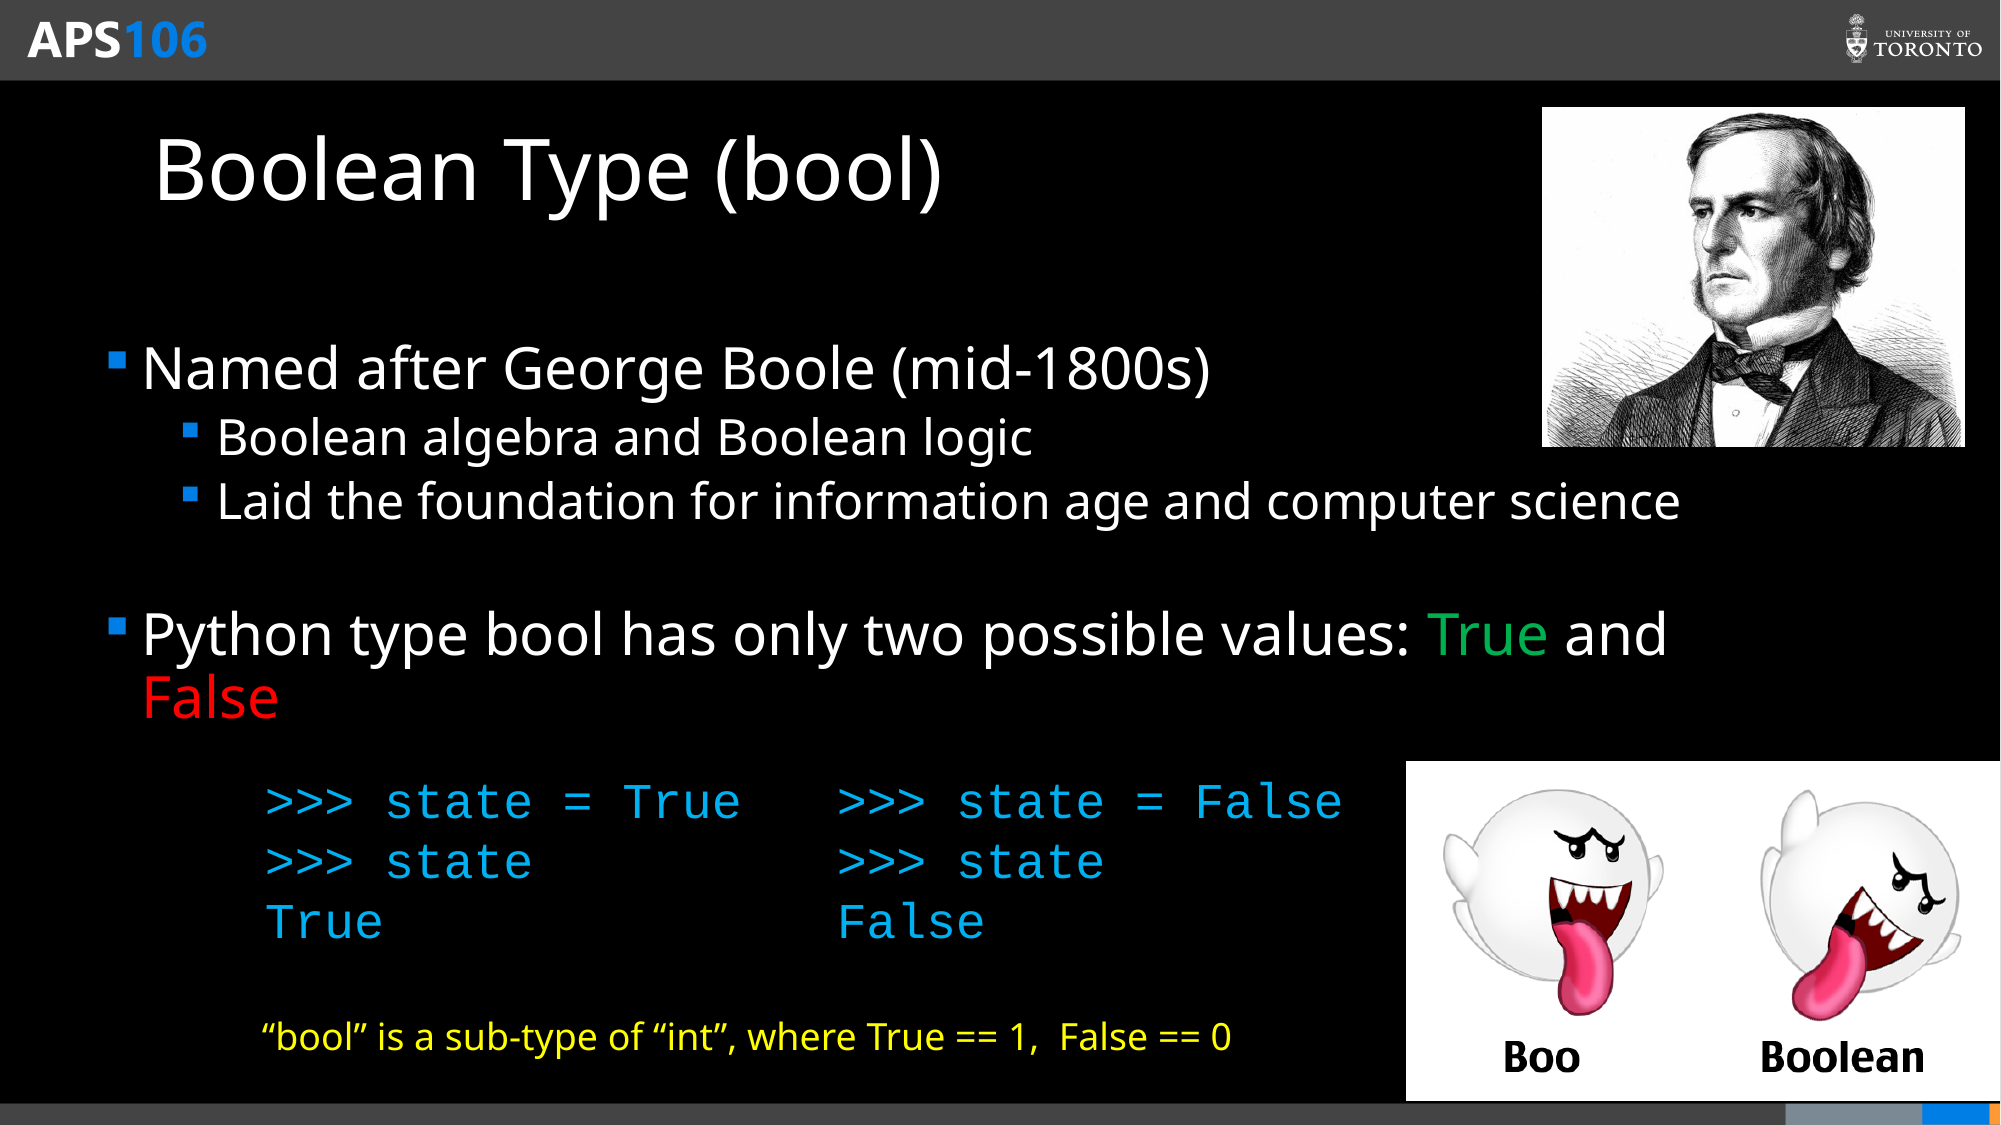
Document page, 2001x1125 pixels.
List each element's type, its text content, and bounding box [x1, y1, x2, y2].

text_box >>> state = True >>> state True [249, 761, 922, 956]
text_box >>> state = False >>> state False [922, 761, 1406, 956]
text_box “bool” is a sub-type of “int”, where True == 1, False == 0 [247, 1005, 1249, 1066]
title Boolean Type (bool) [137, 119, 1542, 227]
list Named after George Boole (mid-1800s) Boolean algebra and Boolean logic Laid the foundation for information age and computer science Python type bool has only two possible values: True and False [89, 331, 1780, 1063]
picture [0, 0, 2001, 1125]
